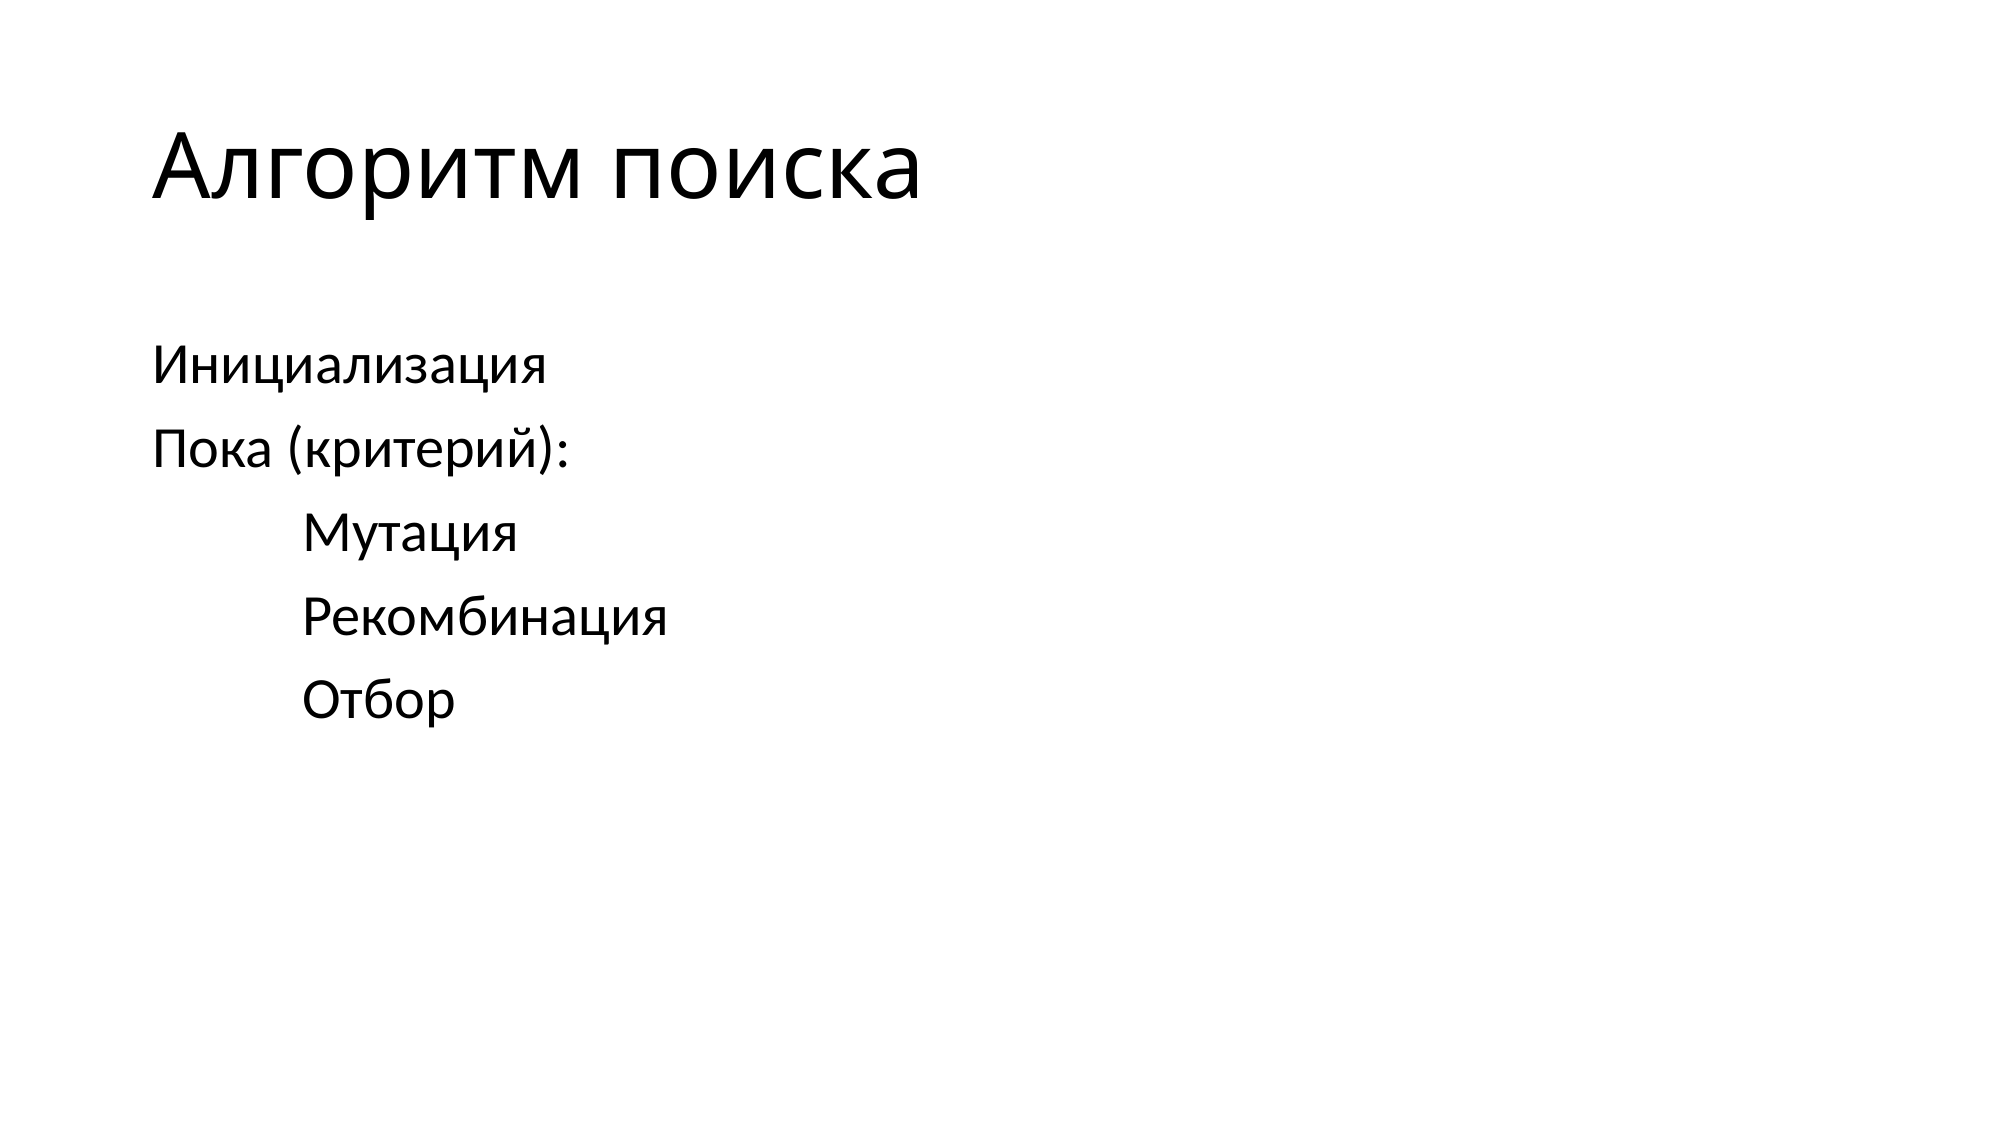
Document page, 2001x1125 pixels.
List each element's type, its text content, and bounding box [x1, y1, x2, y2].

list Инициализация Пока (критерий): Мутация Рекомбинация Отбор [137, 325, 1863, 889]
title Алгоритм поиска [137, 59, 1863, 278]
